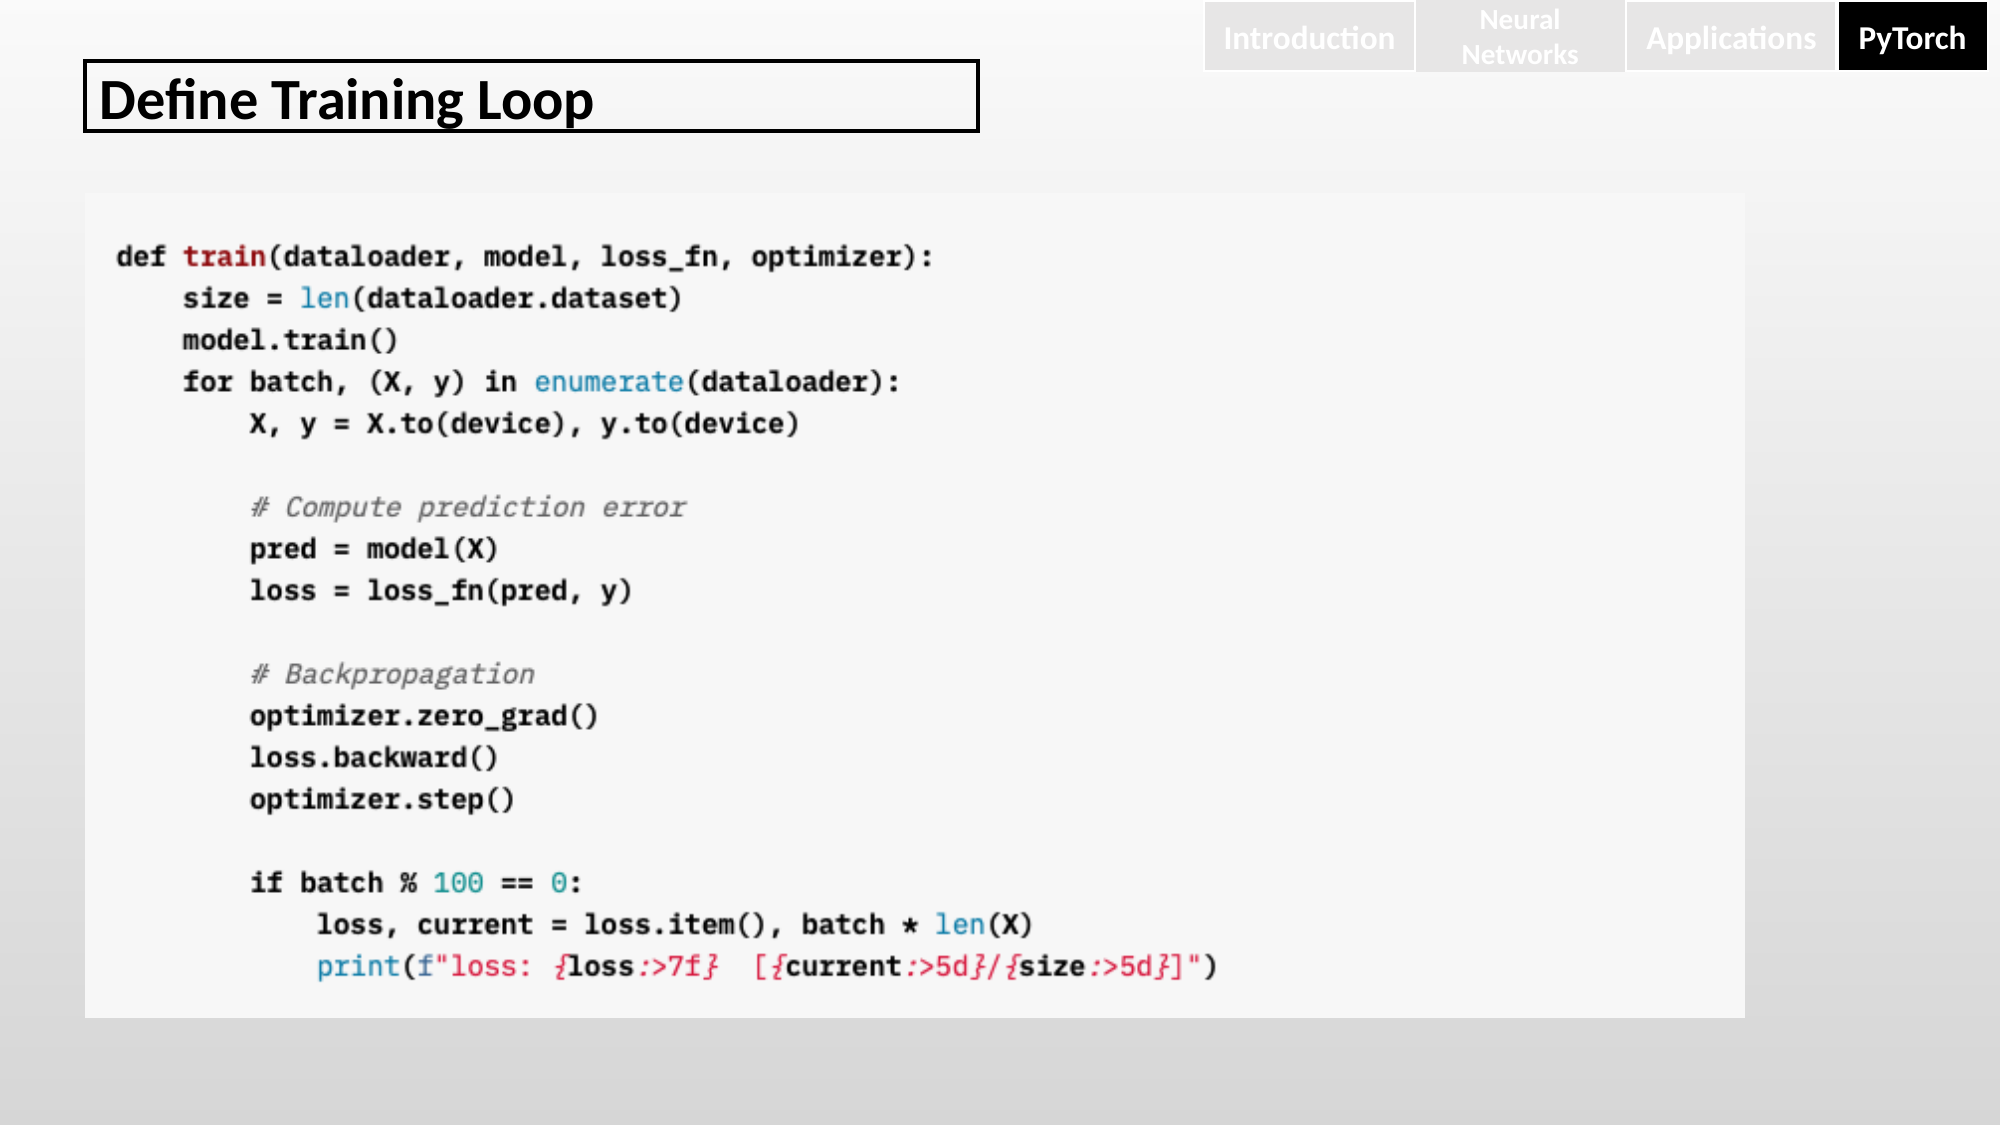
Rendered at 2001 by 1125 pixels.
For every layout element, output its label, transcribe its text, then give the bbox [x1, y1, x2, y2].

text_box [1203, 0, 1989, 72]
text_box Define Training Loop [85, 61, 979, 132]
picture [84, 193, 1745, 1018]
